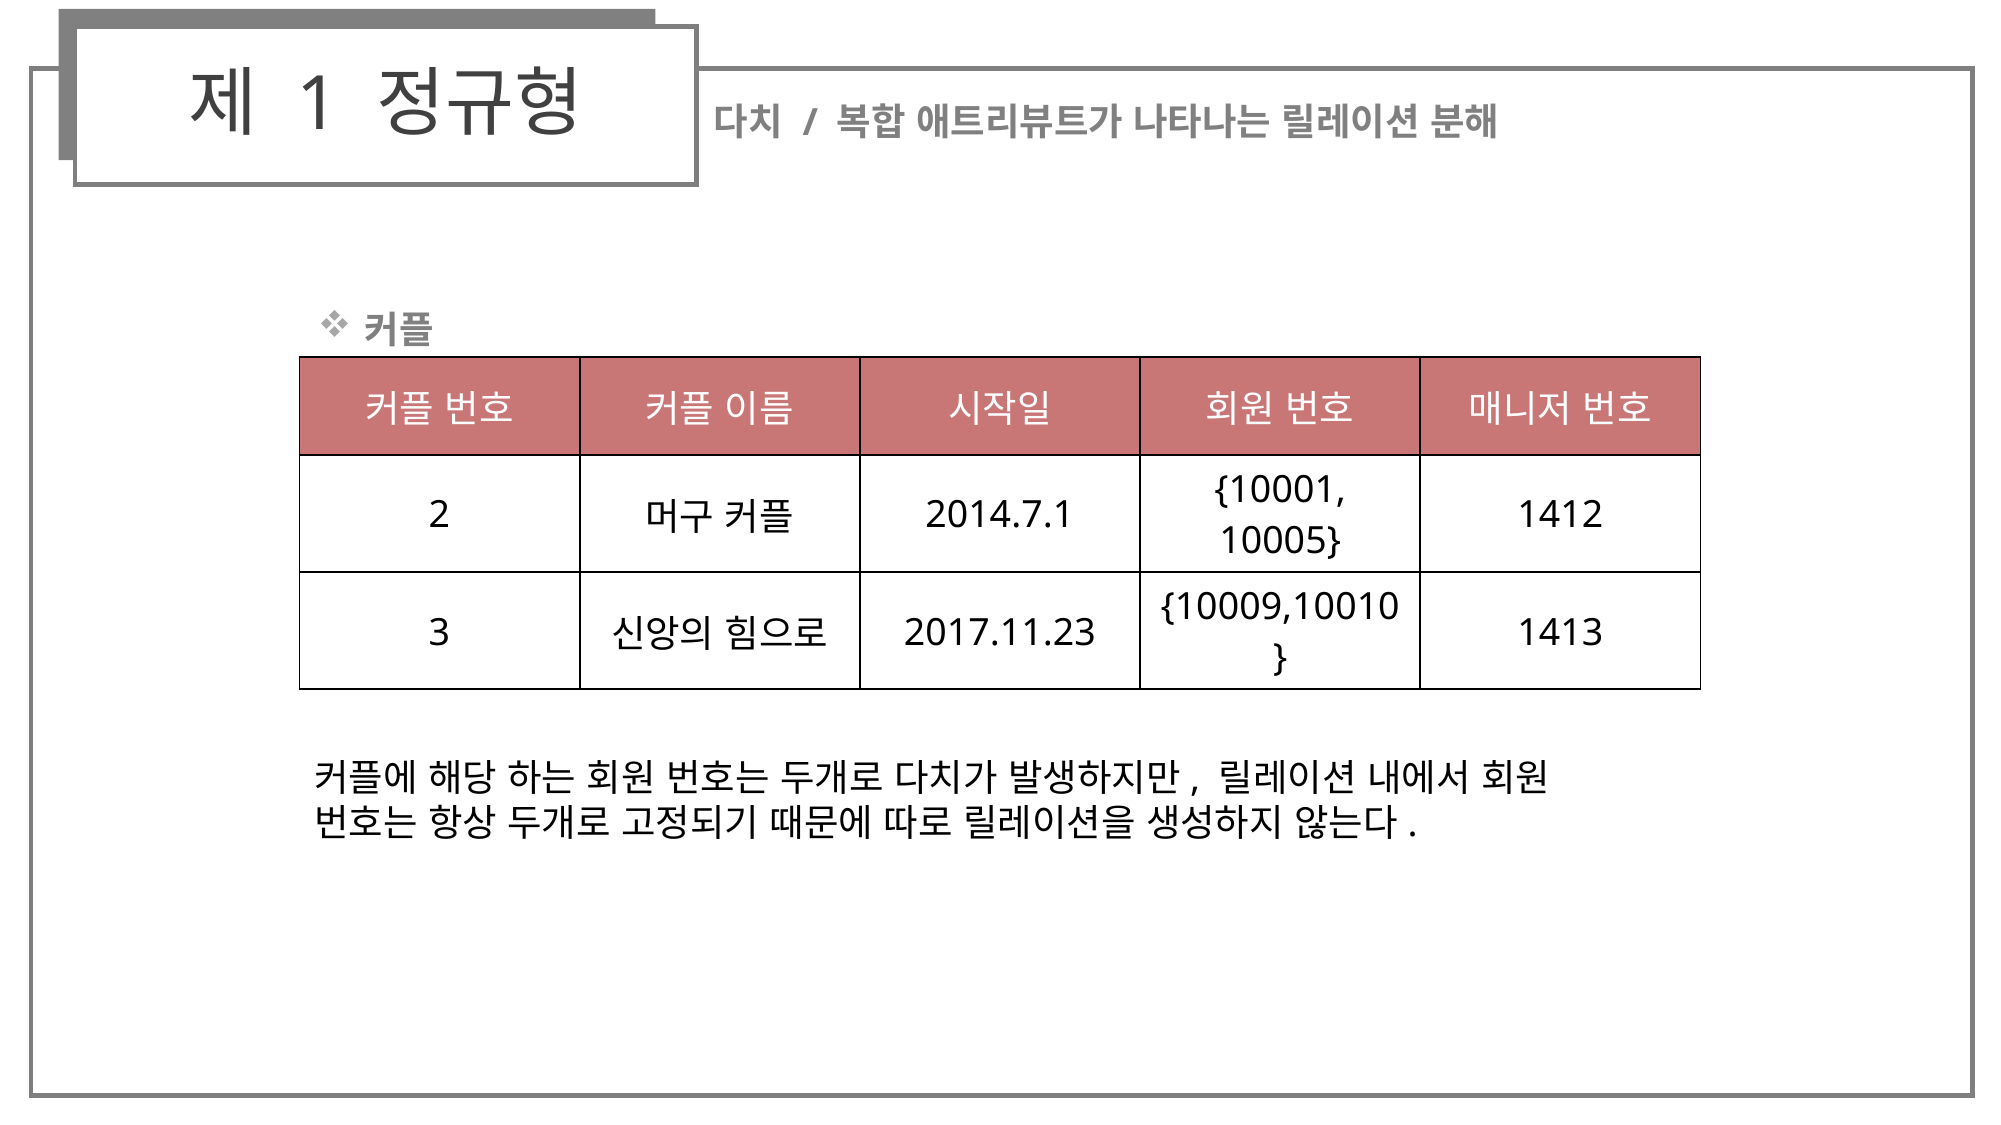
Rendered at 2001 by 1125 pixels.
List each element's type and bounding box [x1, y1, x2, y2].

text_box [30, 8, 1973, 1096]
